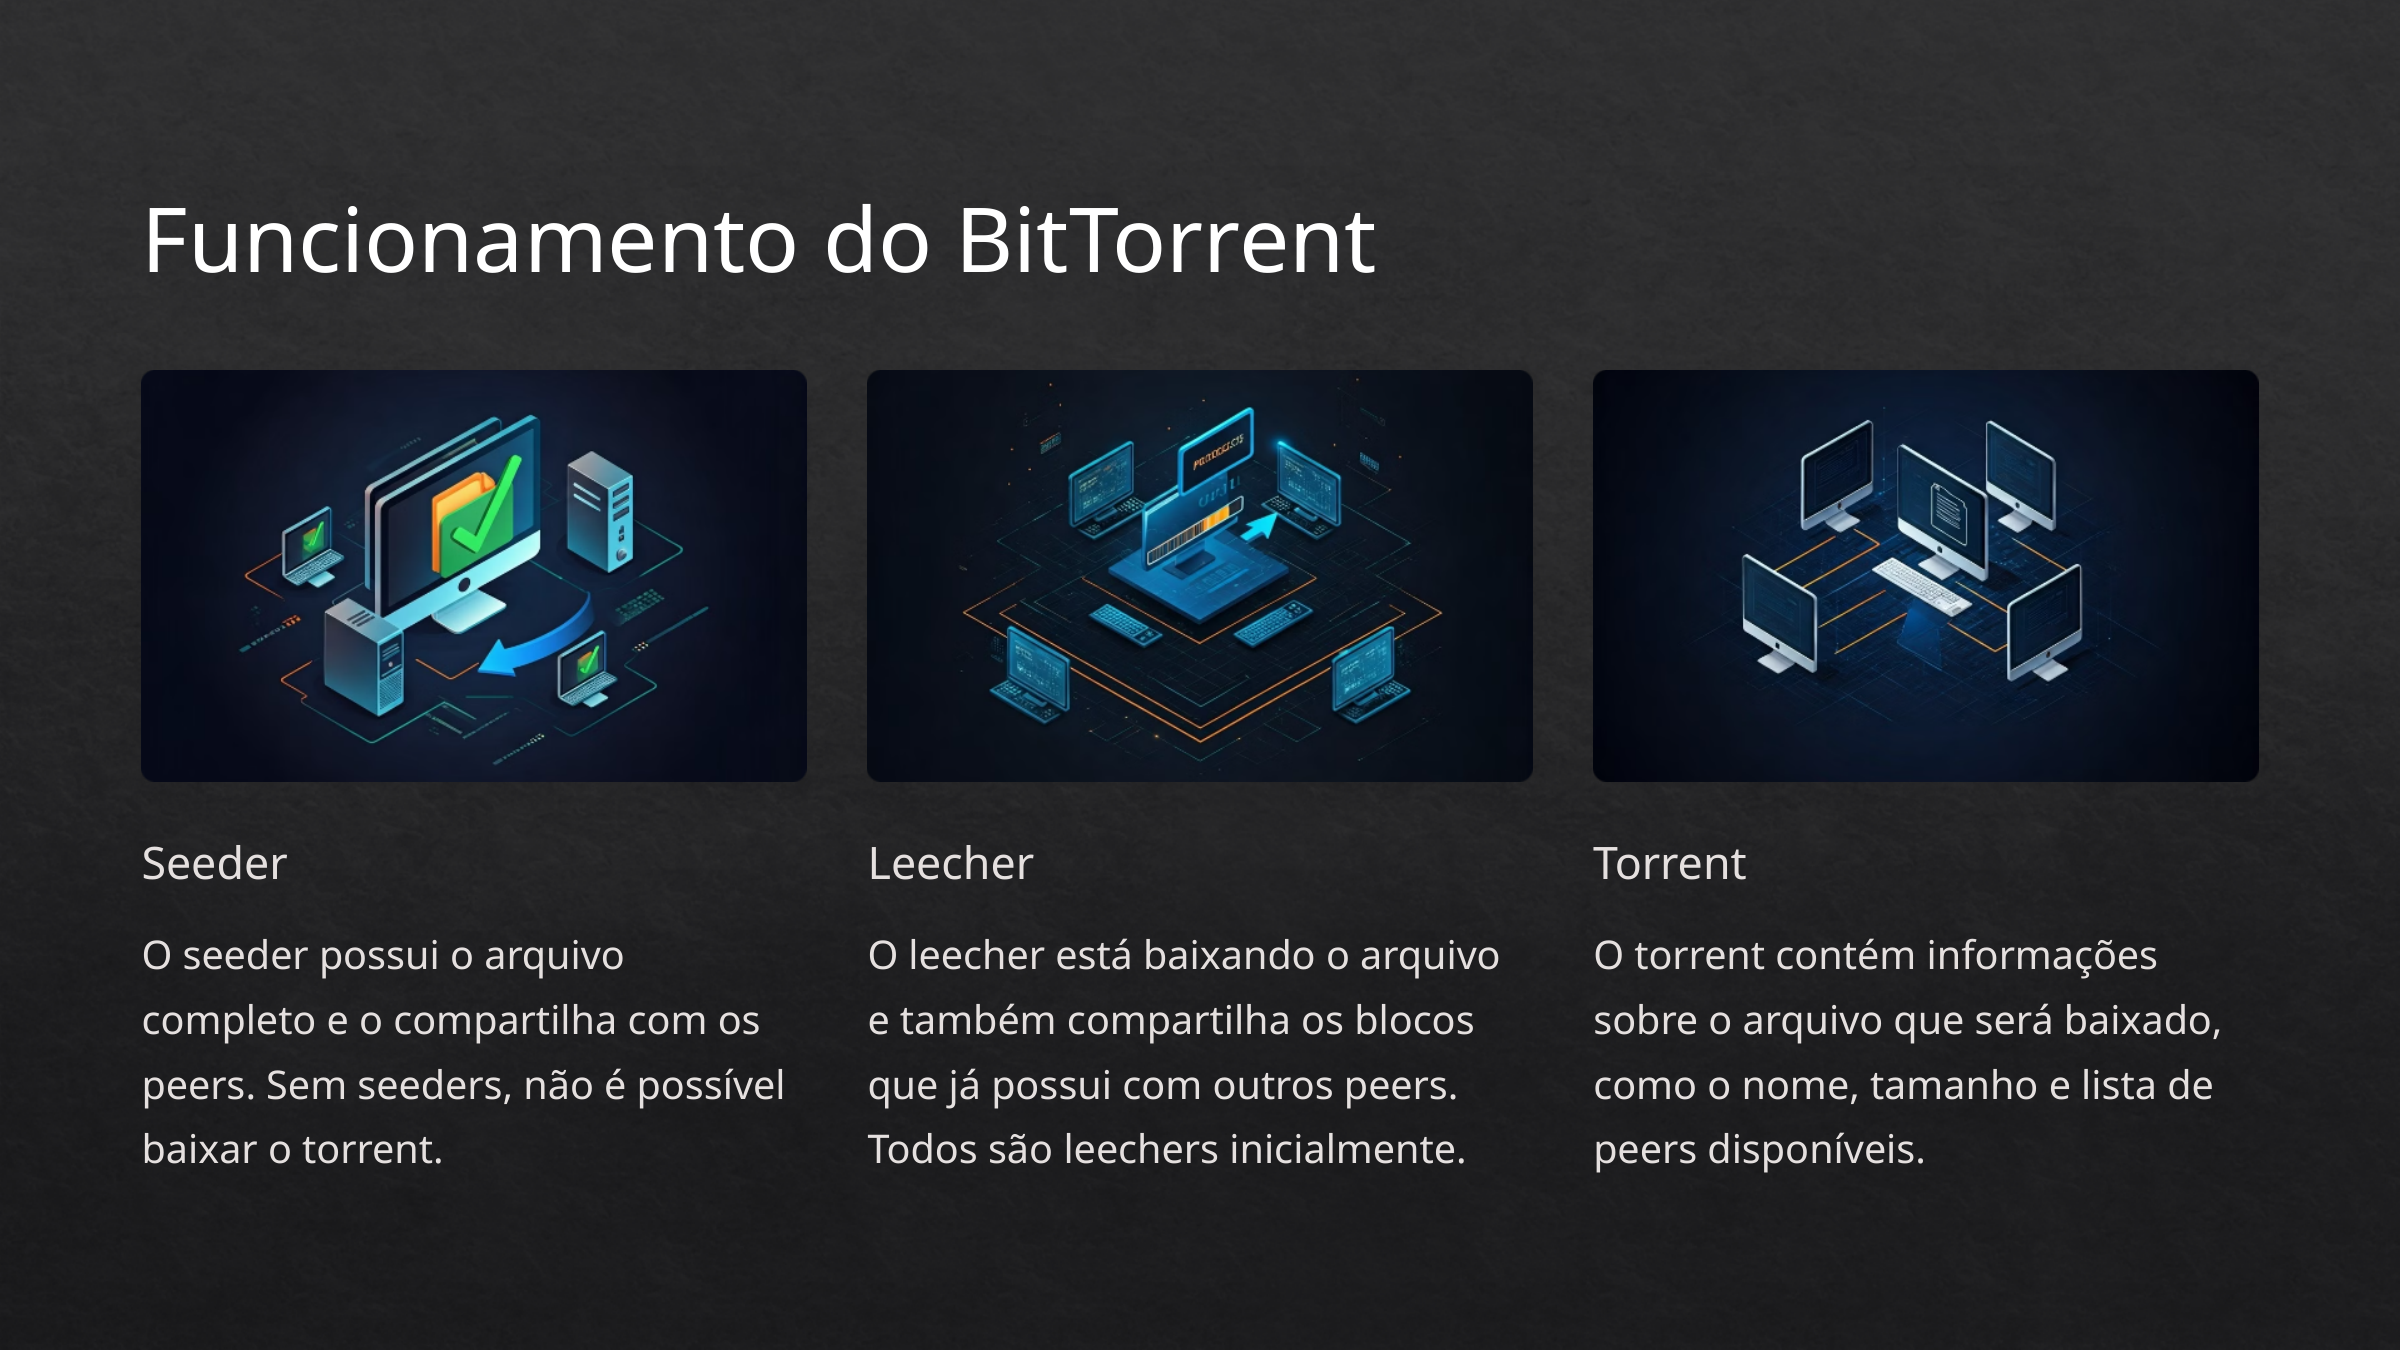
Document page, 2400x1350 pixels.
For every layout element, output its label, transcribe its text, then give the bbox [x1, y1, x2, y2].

text_box Funcionamento do BitTorrent [141, 177, 1295, 291]
text_box Torrent [1593, 832, 2044, 889]
text_box O torrent contém informações sobre o arquivo que será baixado, como o nome, tamanho e lista de peers disponíveis. [1593, 913, 2259, 1173]
text_box O leecher está baixando o arquivo e também compartilha os blocos que já possui com outros peers. Todos são leechers inicialmente. [867, 913, 1533, 1173]
picture [867, 370, 1533, 783]
text_box Leecher [867, 832, 1318, 889]
text_box Seeder [141, 832, 592, 889]
text_box O seeder possui o arquivo completo e o compartilha com os peers. Sem seeders, não é possível baixar o torrent. [141, 913, 807, 1173]
picture [1592, 370, 2259, 783]
picture [141, 370, 807, 783]
